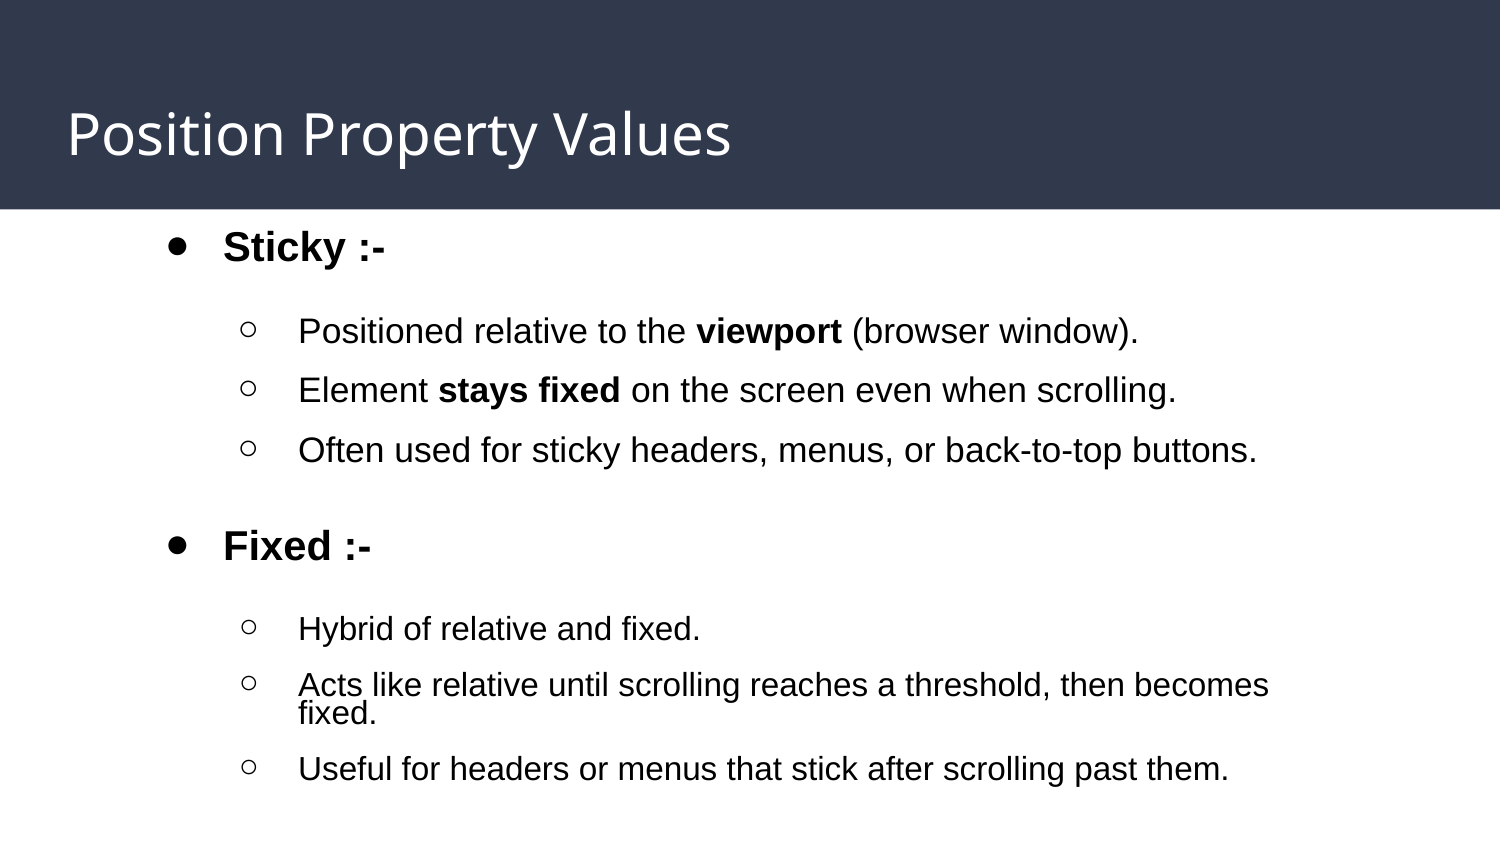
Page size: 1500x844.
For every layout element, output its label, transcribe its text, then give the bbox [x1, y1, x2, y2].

text_box Sticky :- Positioned relative to the viewport (browser window). Element stays fixed on the screen even when scrolling. Often used for sticky headers, menus, or back-to-top buttons. Fixed :- Hybrid of relative and fixed. Acts like relative until scrolling reaches a threshold, then becomes fixed. Useful for headers or menus that stick after scrolling past them. [133, 204, 1367, 844]
title Position Property Values [51, 82, 1449, 185]
